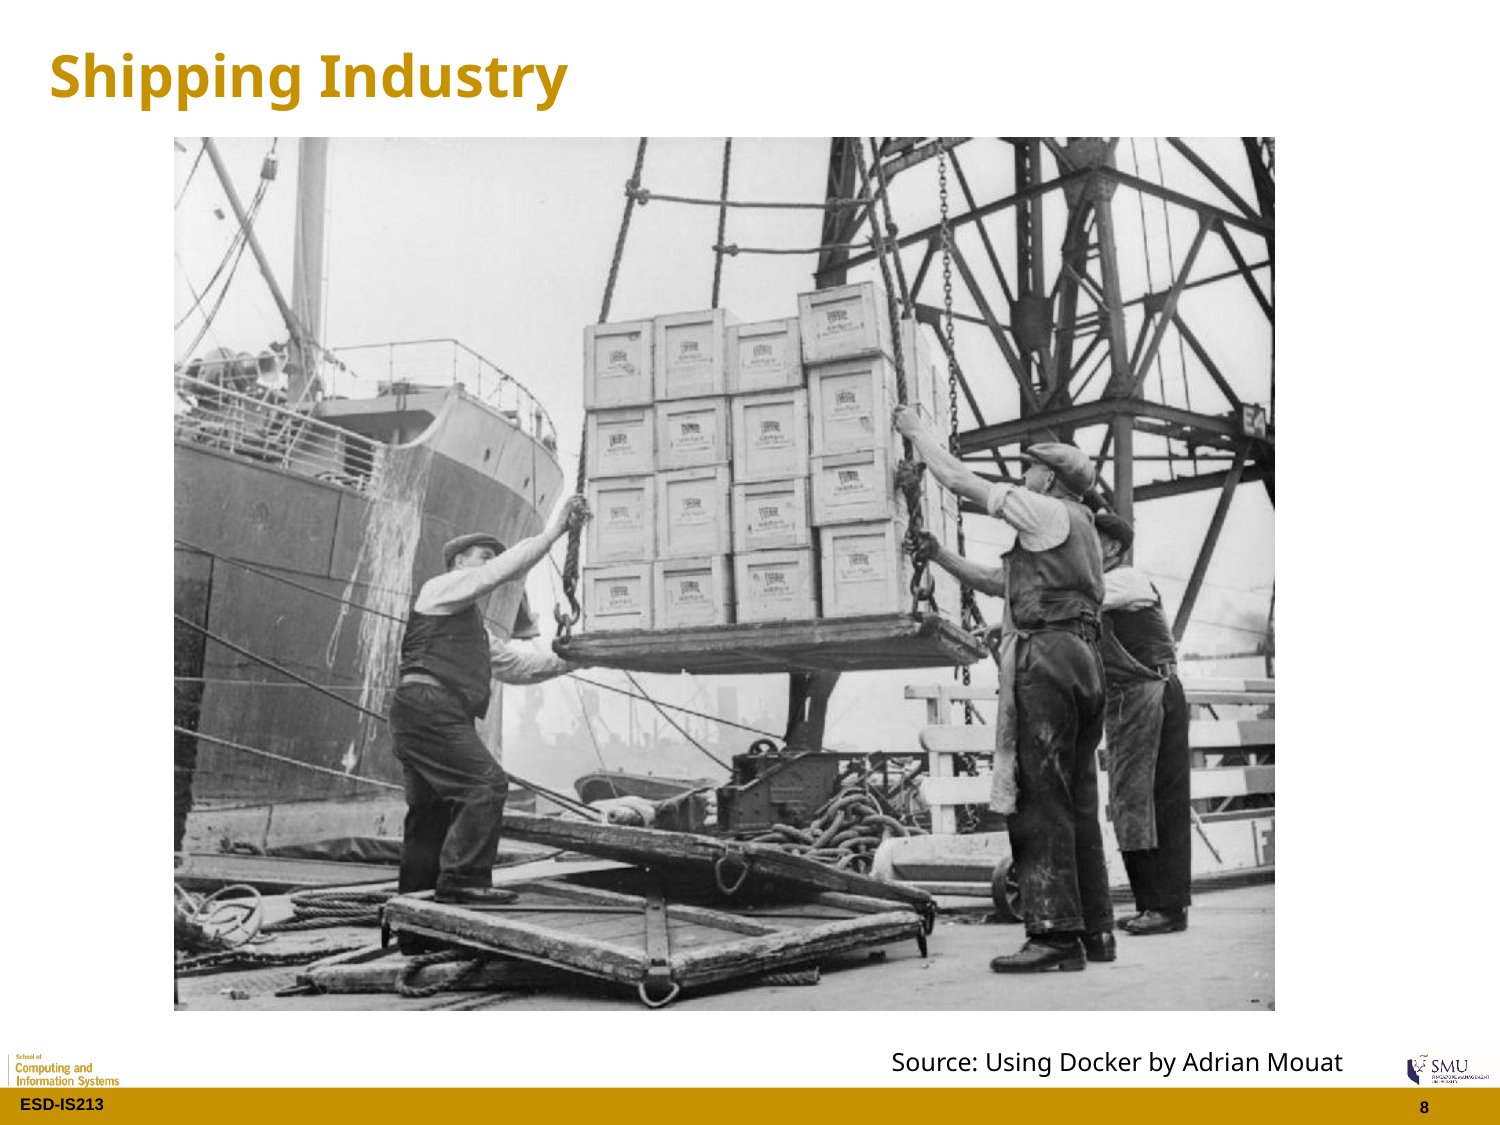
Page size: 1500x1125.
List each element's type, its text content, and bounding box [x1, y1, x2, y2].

picture [174, 137, 1276, 1011]
text_box Source: Using Docker by Adrian Mouat [876, 1039, 1359, 1085]
title Shipping Industry [34, 31, 1466, 117]
picture [1401, 1046, 1500, 1087]
slide_number 8 [1386, 1089, 1445, 1125]
